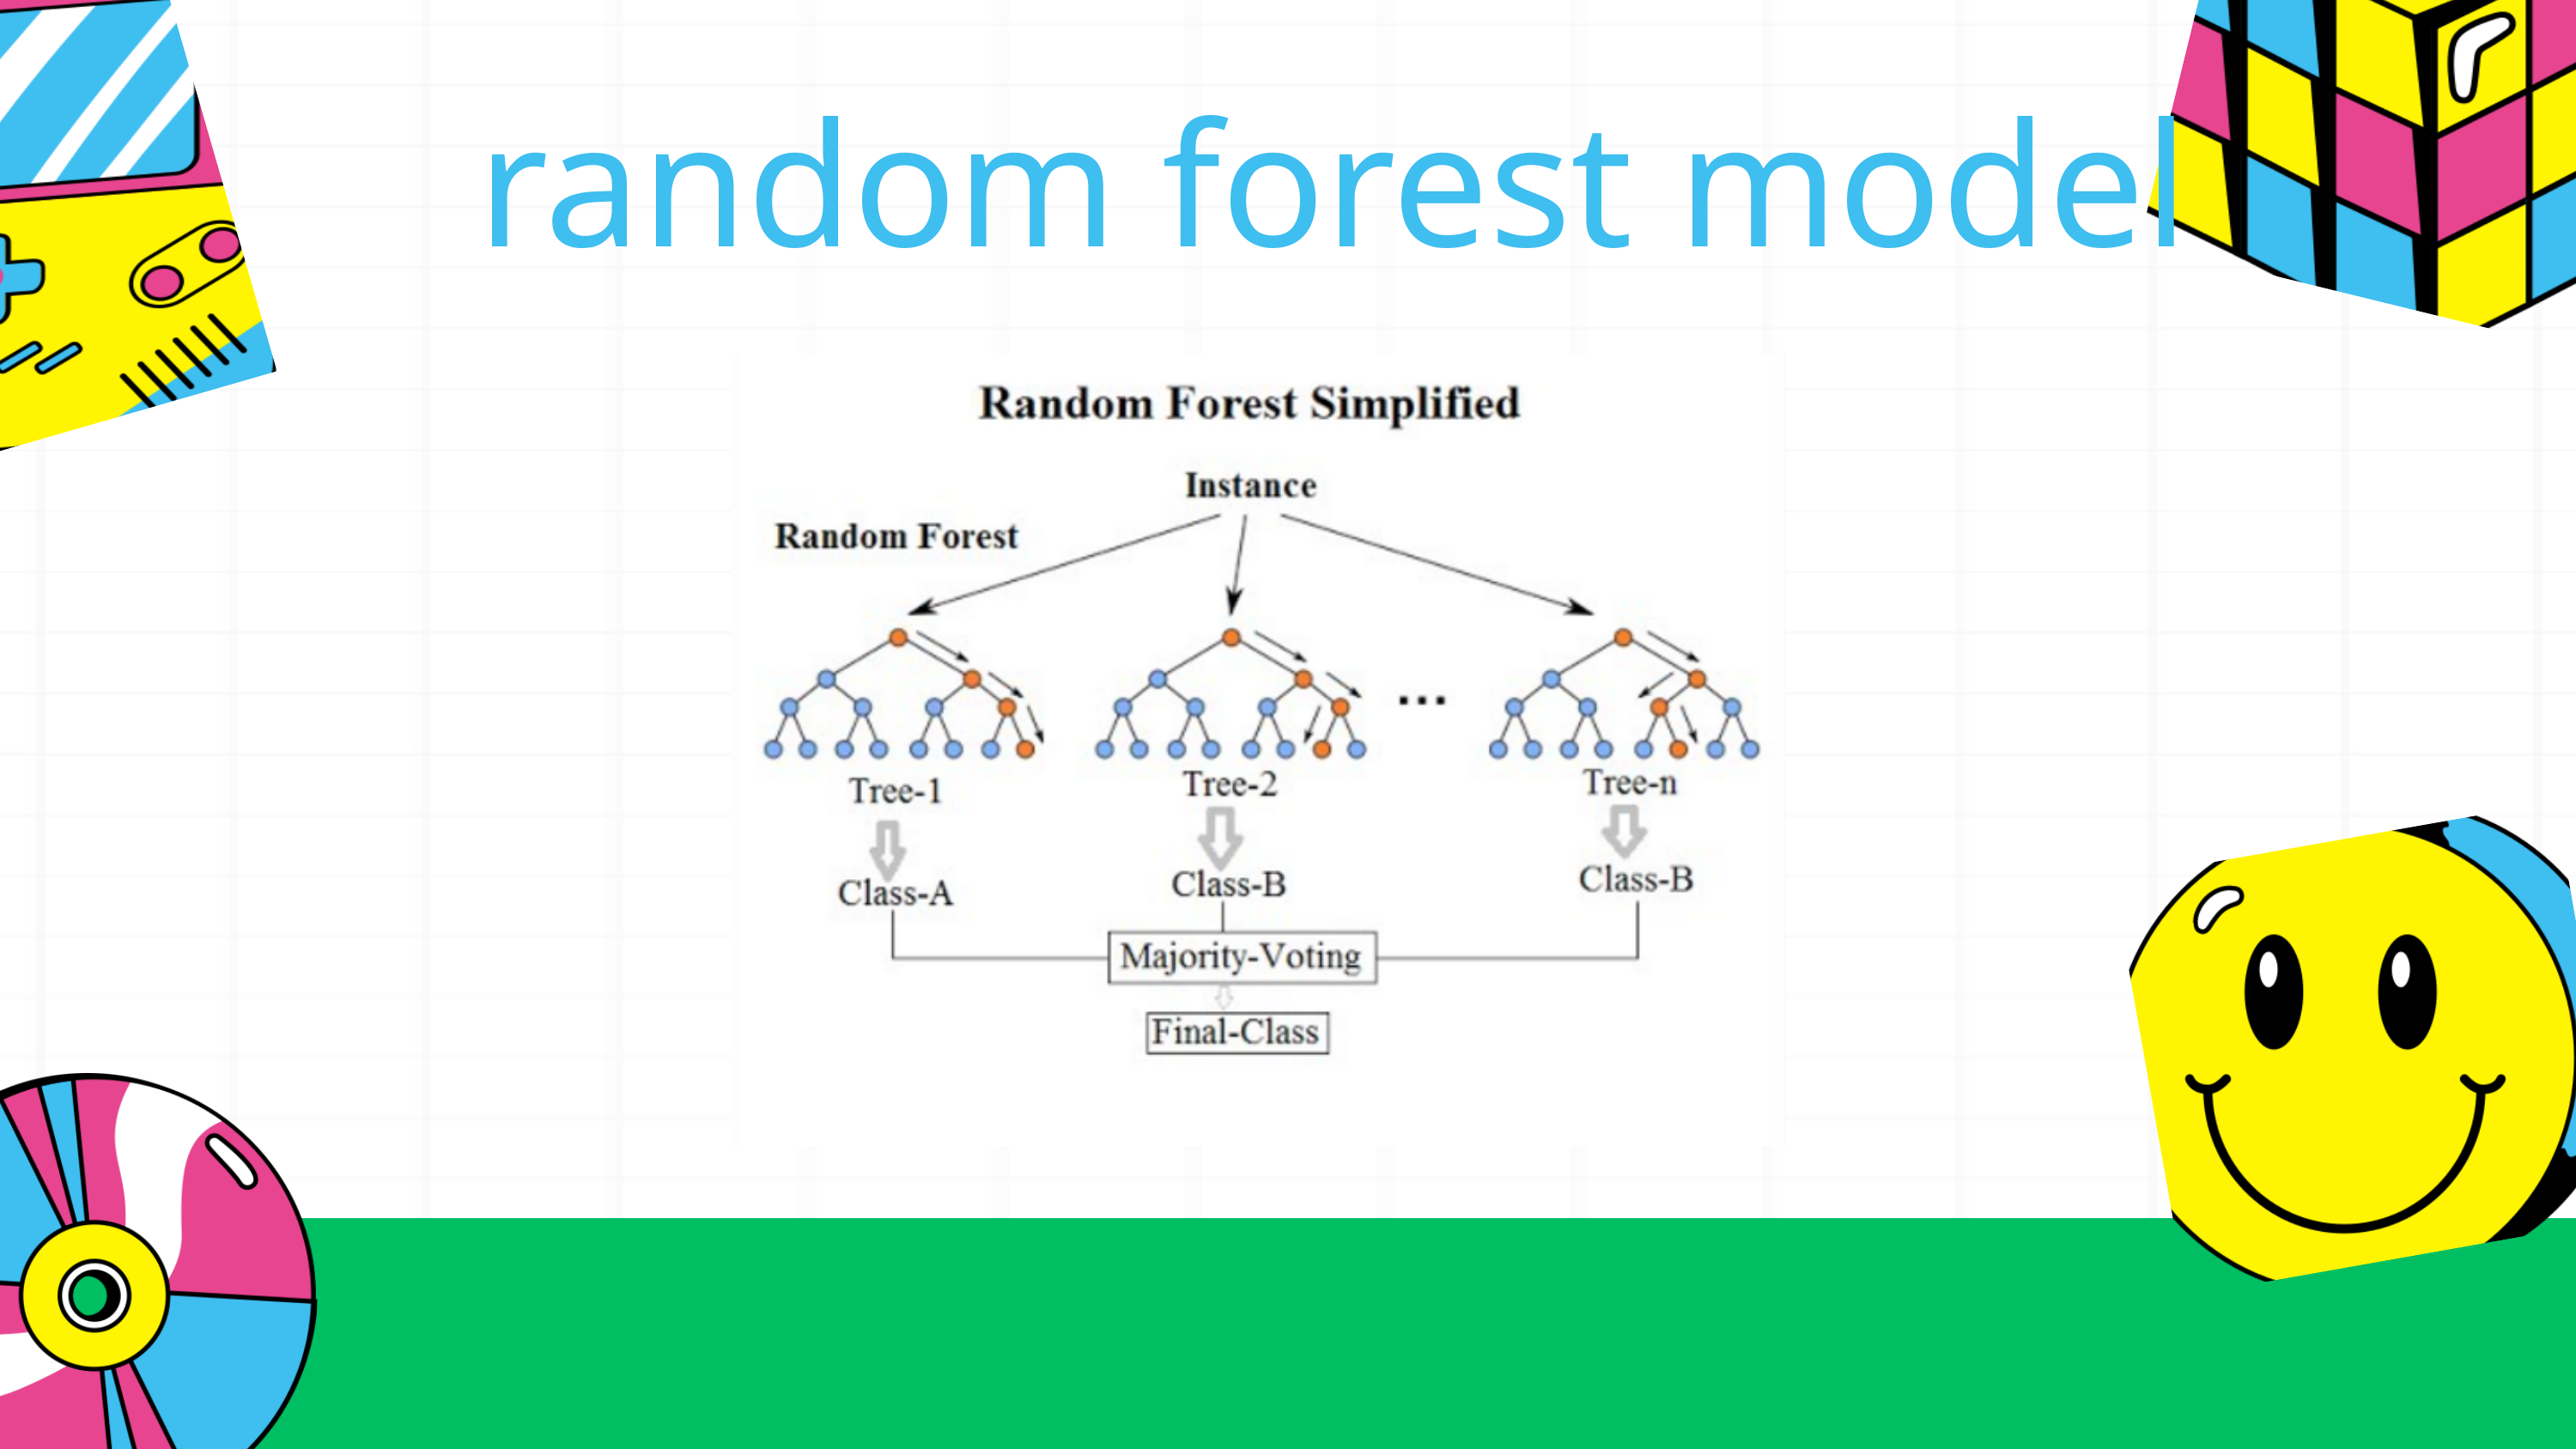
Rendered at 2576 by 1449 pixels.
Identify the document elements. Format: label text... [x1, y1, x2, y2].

text_box [2112, 802, 2576, 1217]
text_box [0, 0, 2576, 1217]
text_box [0, 1073, 318, 1217]
text_box random forest model [419, 75, 2248, 282]
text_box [0, 1217, 2576, 1449]
text_box [730, 354, 1786, 1146]
text_box [2180, 0, 2576, 350]
text_box [0, 0, 277, 452]
